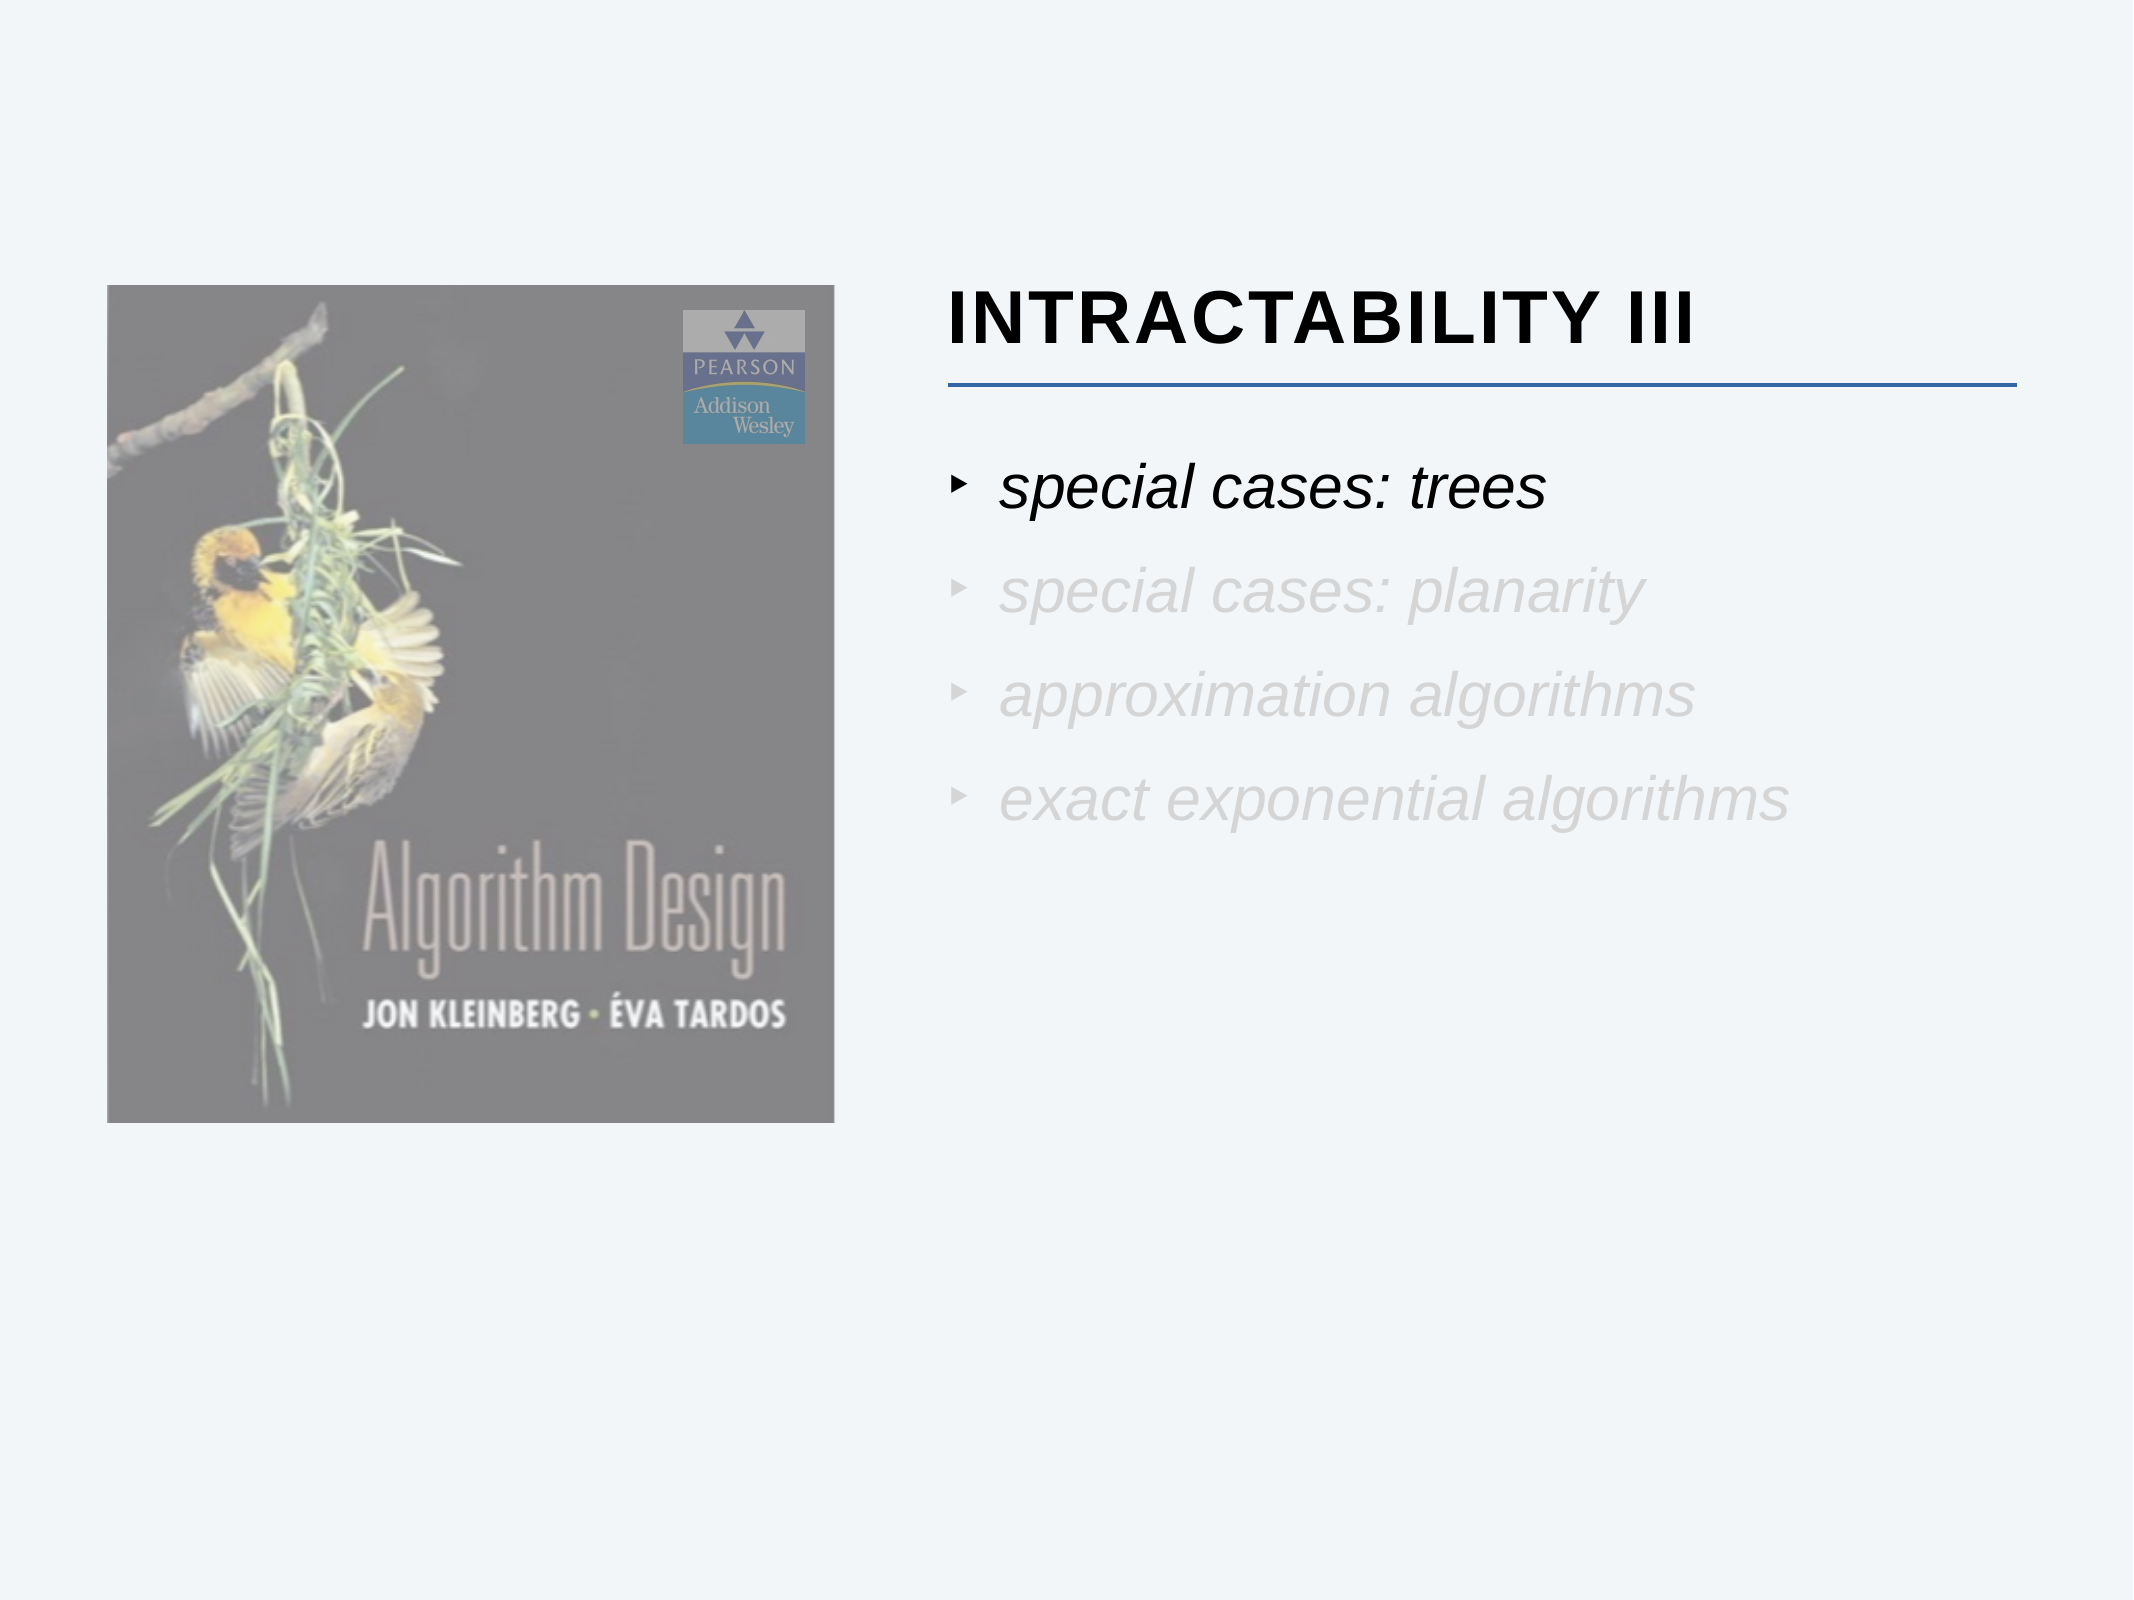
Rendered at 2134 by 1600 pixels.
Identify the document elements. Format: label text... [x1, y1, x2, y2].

list special cases: trees special cases: planarity approximation algorithms exact exponential algorithms [947, 416, 2084, 1355]
title Intractability III [947, 268, 2082, 384]
title Planar 3-colorability is NP-complete [107, 285, 837, 1123]
